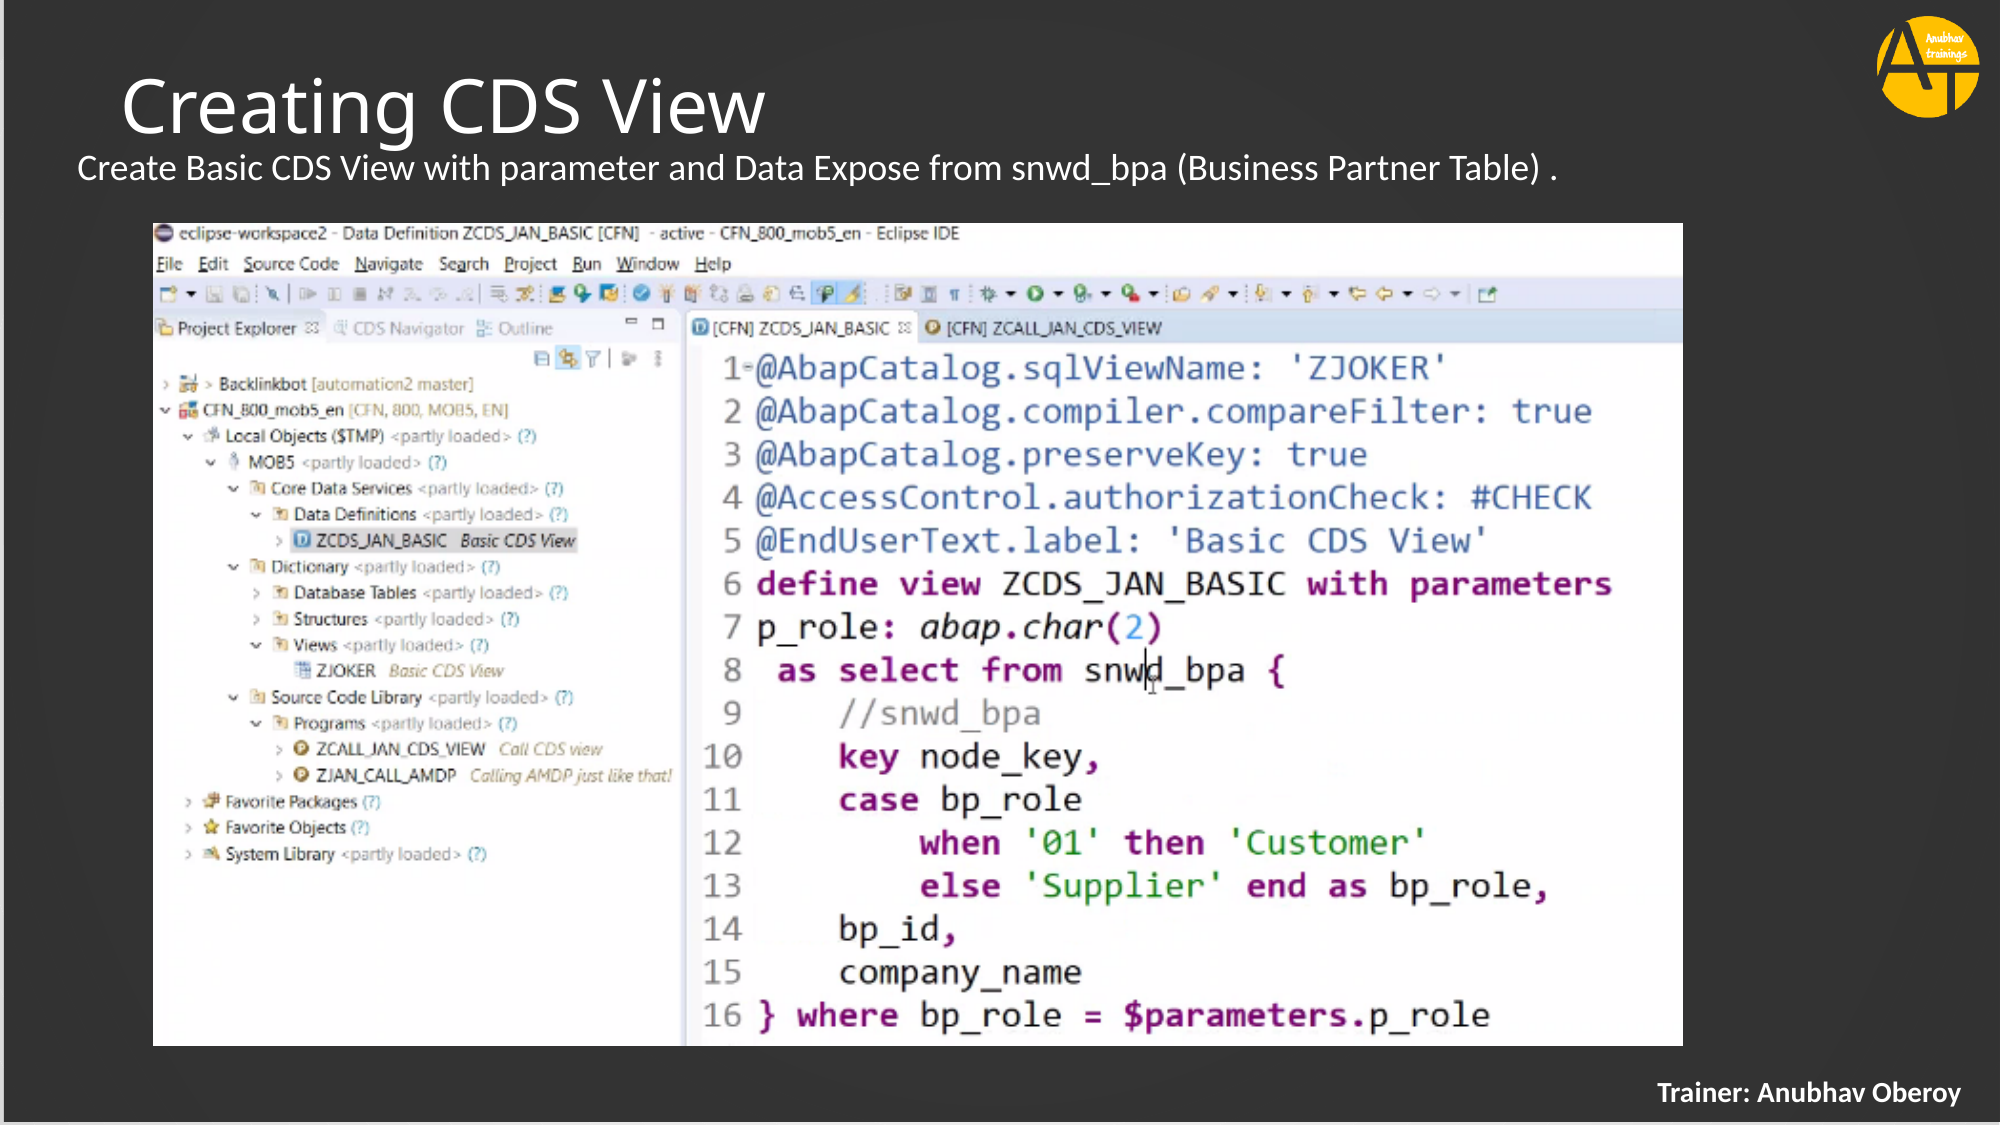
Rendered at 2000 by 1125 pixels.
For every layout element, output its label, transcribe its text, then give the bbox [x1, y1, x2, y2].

title Creating CDS View [99, 45, 1900, 162]
text_box [2, 0, 2000, 1124]
picture [1866, 9, 1985, 126]
picture [153, 223, 1683, 1046]
text_box Create Basic CDS View with parameter and Data Expose from snwd_bpa (Business Partner Table) . [62, 135, 1576, 196]
footer Trainer: Anubhav Oberoy [1625, 1061, 1994, 1121]
